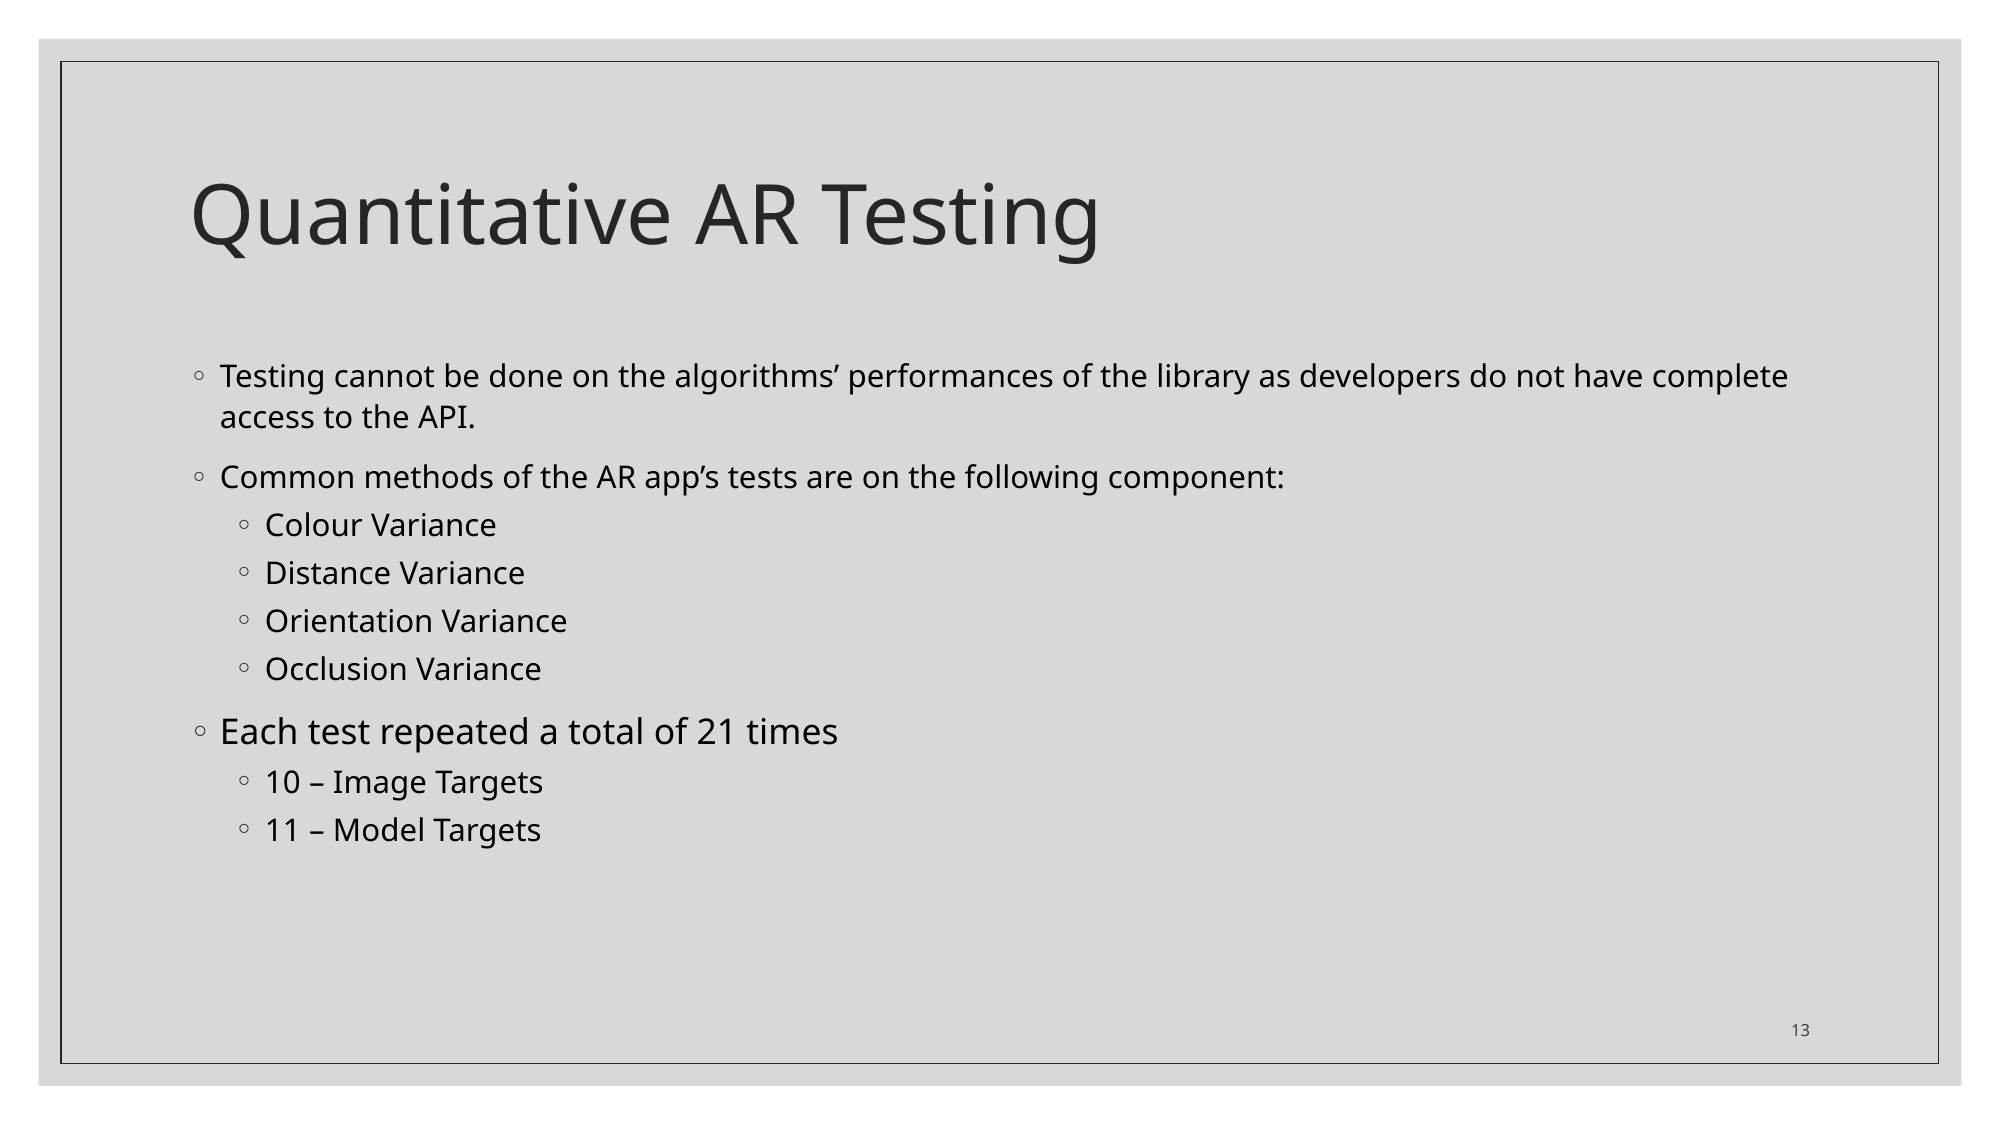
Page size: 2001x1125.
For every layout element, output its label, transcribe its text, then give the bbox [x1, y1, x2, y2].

slide_number 13 [1687, 990, 1825, 1050]
list Testing cannot be done on the algorithms’ performances of the library as developers do not have complete access to the API. Common methods of the AR app’s tests are on the following component: Colour Variance Distance Variance Orientation Variance Occlusion Variance Each test repeated a total of 21 times 10 – Image Targets 11 – Model Targets [174, 345, 1825, 977]
title Quantitative AR Testing [174, 105, 1825, 331]
